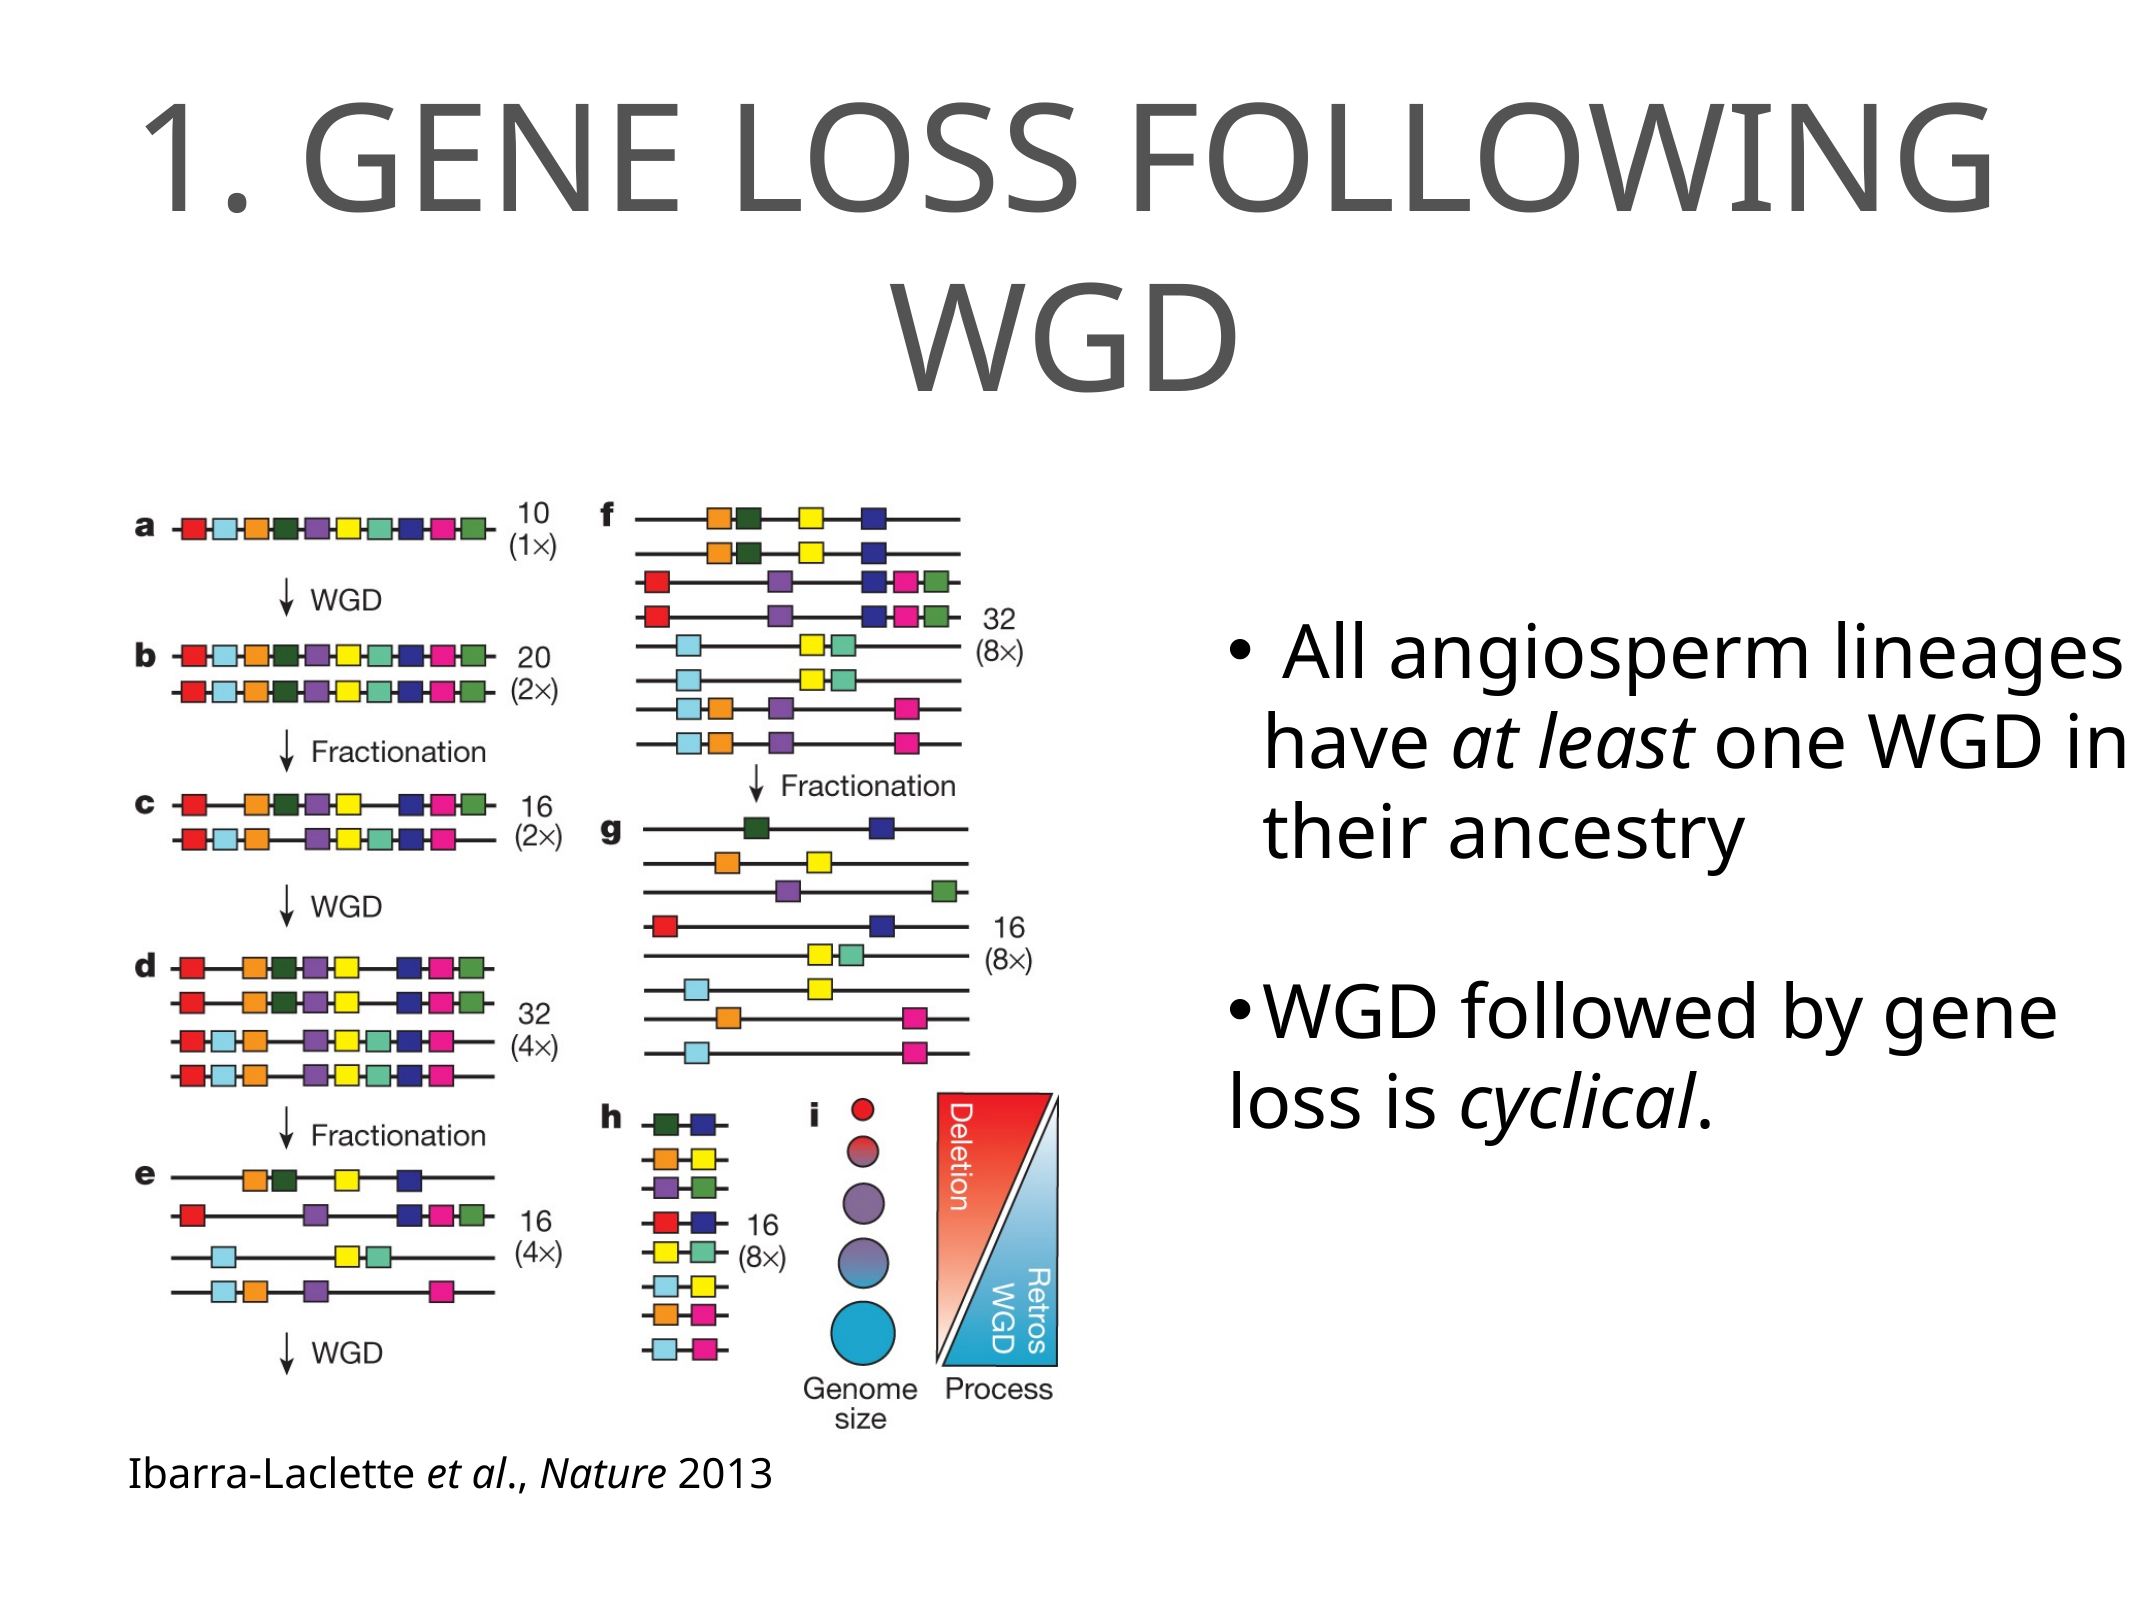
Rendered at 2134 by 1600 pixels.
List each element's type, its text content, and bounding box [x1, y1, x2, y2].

text_box All angiosperm lineages have at least one WGD in their ancestry WGD followed by gene loss is cyclical. [1227, 603, 2134, 1144]
title 1. gene loss following wGd [57, 41, 2076, 443]
picture [126, 494, 1059, 1436]
text_box Ibarra-Laclette et al., Nature 2013 [128, 1446, 774, 1497]
